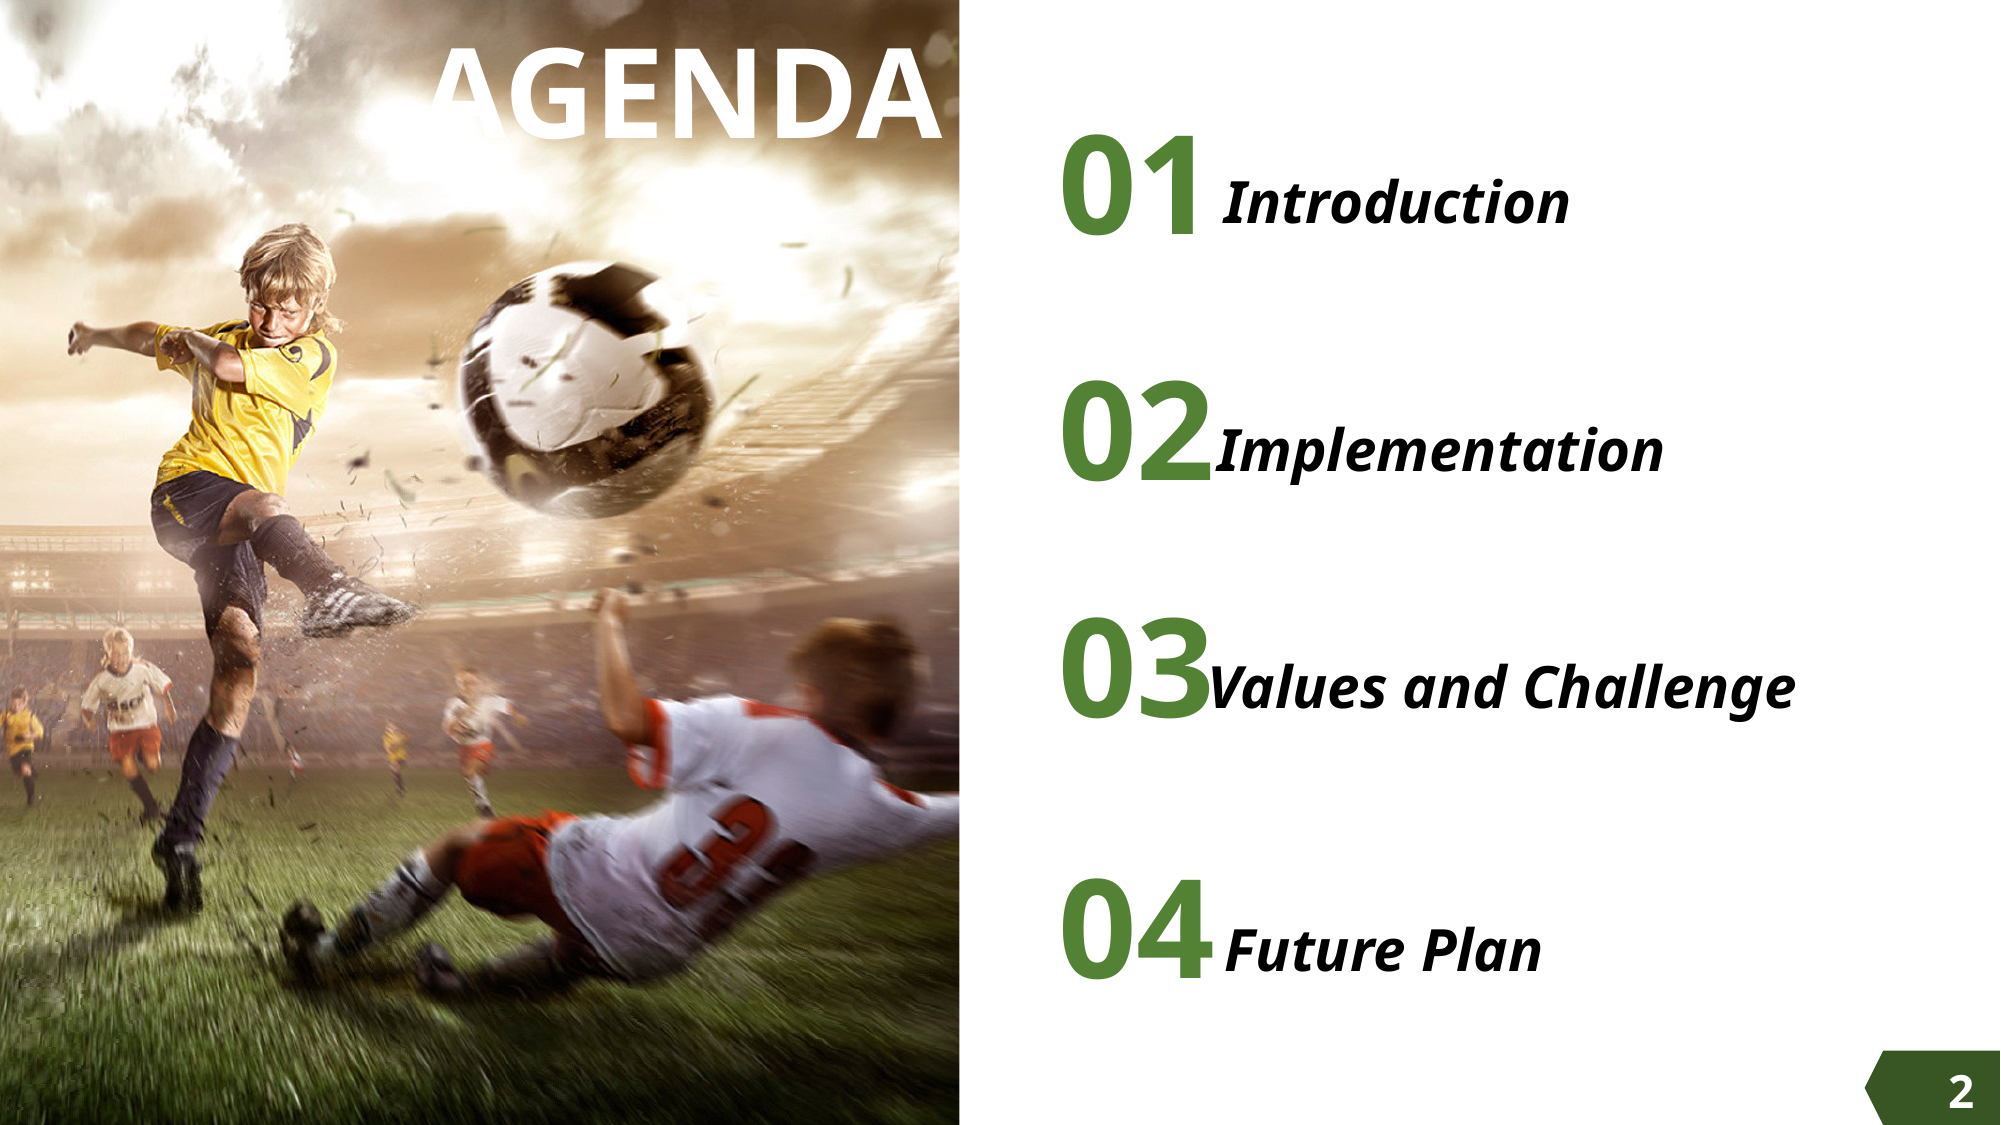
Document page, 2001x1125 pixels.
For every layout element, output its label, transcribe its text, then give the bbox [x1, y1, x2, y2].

text_box 04 [1043, 833, 1241, 1014]
text_box Introduction [1209, 157, 1587, 243]
text_box Future Plan [1209, 906, 1559, 991]
text_box 01 [1043, 89, 1241, 270]
text_box [1863, 1049, 2000, 1125]
picture [0, 0, 960, 1125]
text_box Implementation [1202, 405, 1682, 491]
text_box 02 [1043, 335, 1241, 516]
text_box 03 [1043, 572, 1241, 752]
text_box 2 [1896, 1054, 1990, 1125]
text_box Values and Challenge [1192, 642, 1812, 728]
